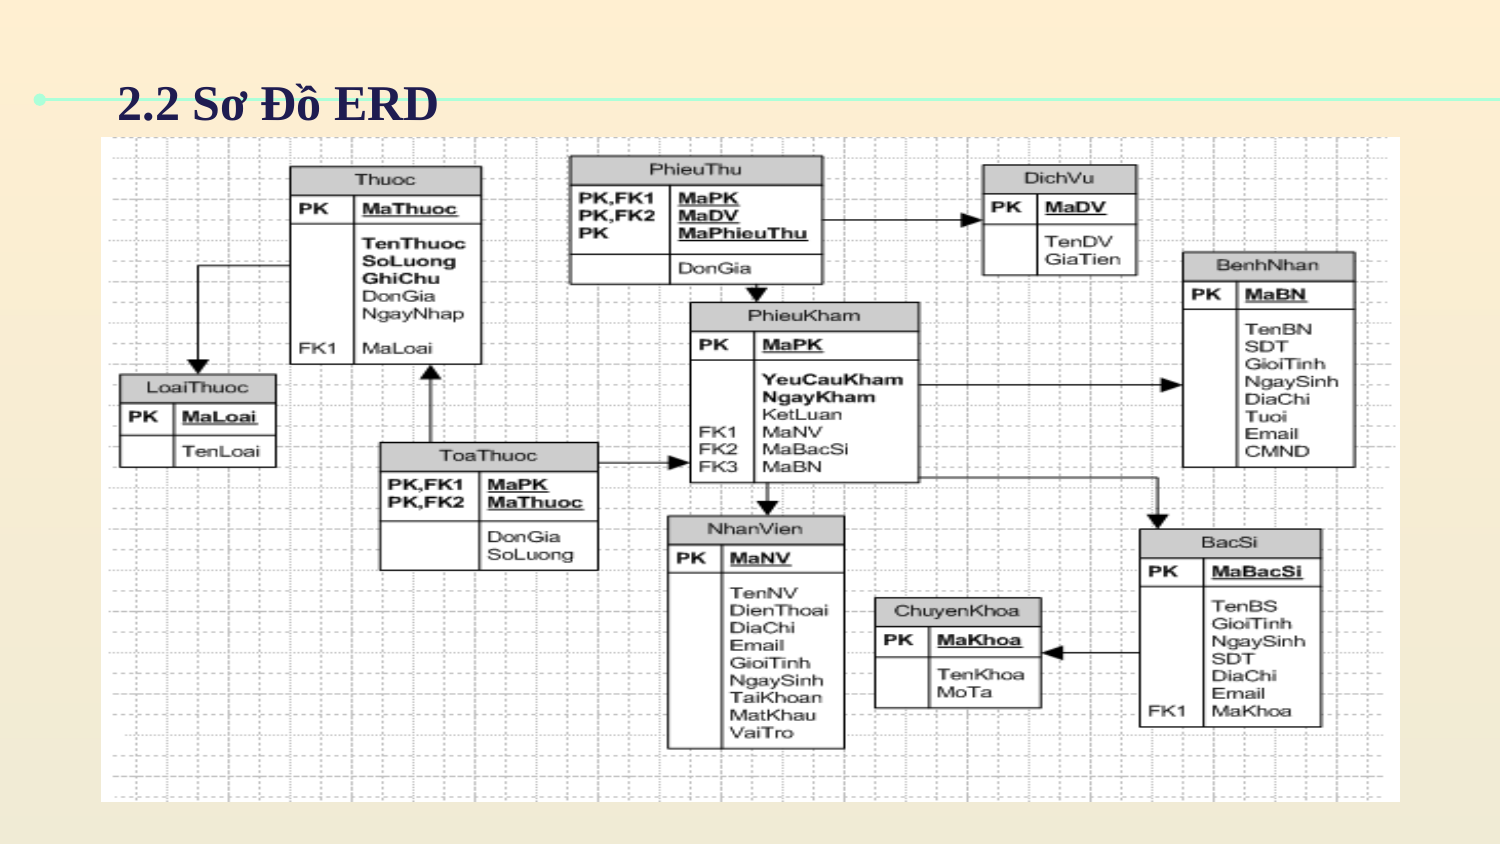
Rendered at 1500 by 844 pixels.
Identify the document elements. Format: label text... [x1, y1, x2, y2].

title 2.2 Sơ Đồ ERD [102, 55, 1101, 135]
picture [101, 137, 1401, 803]
